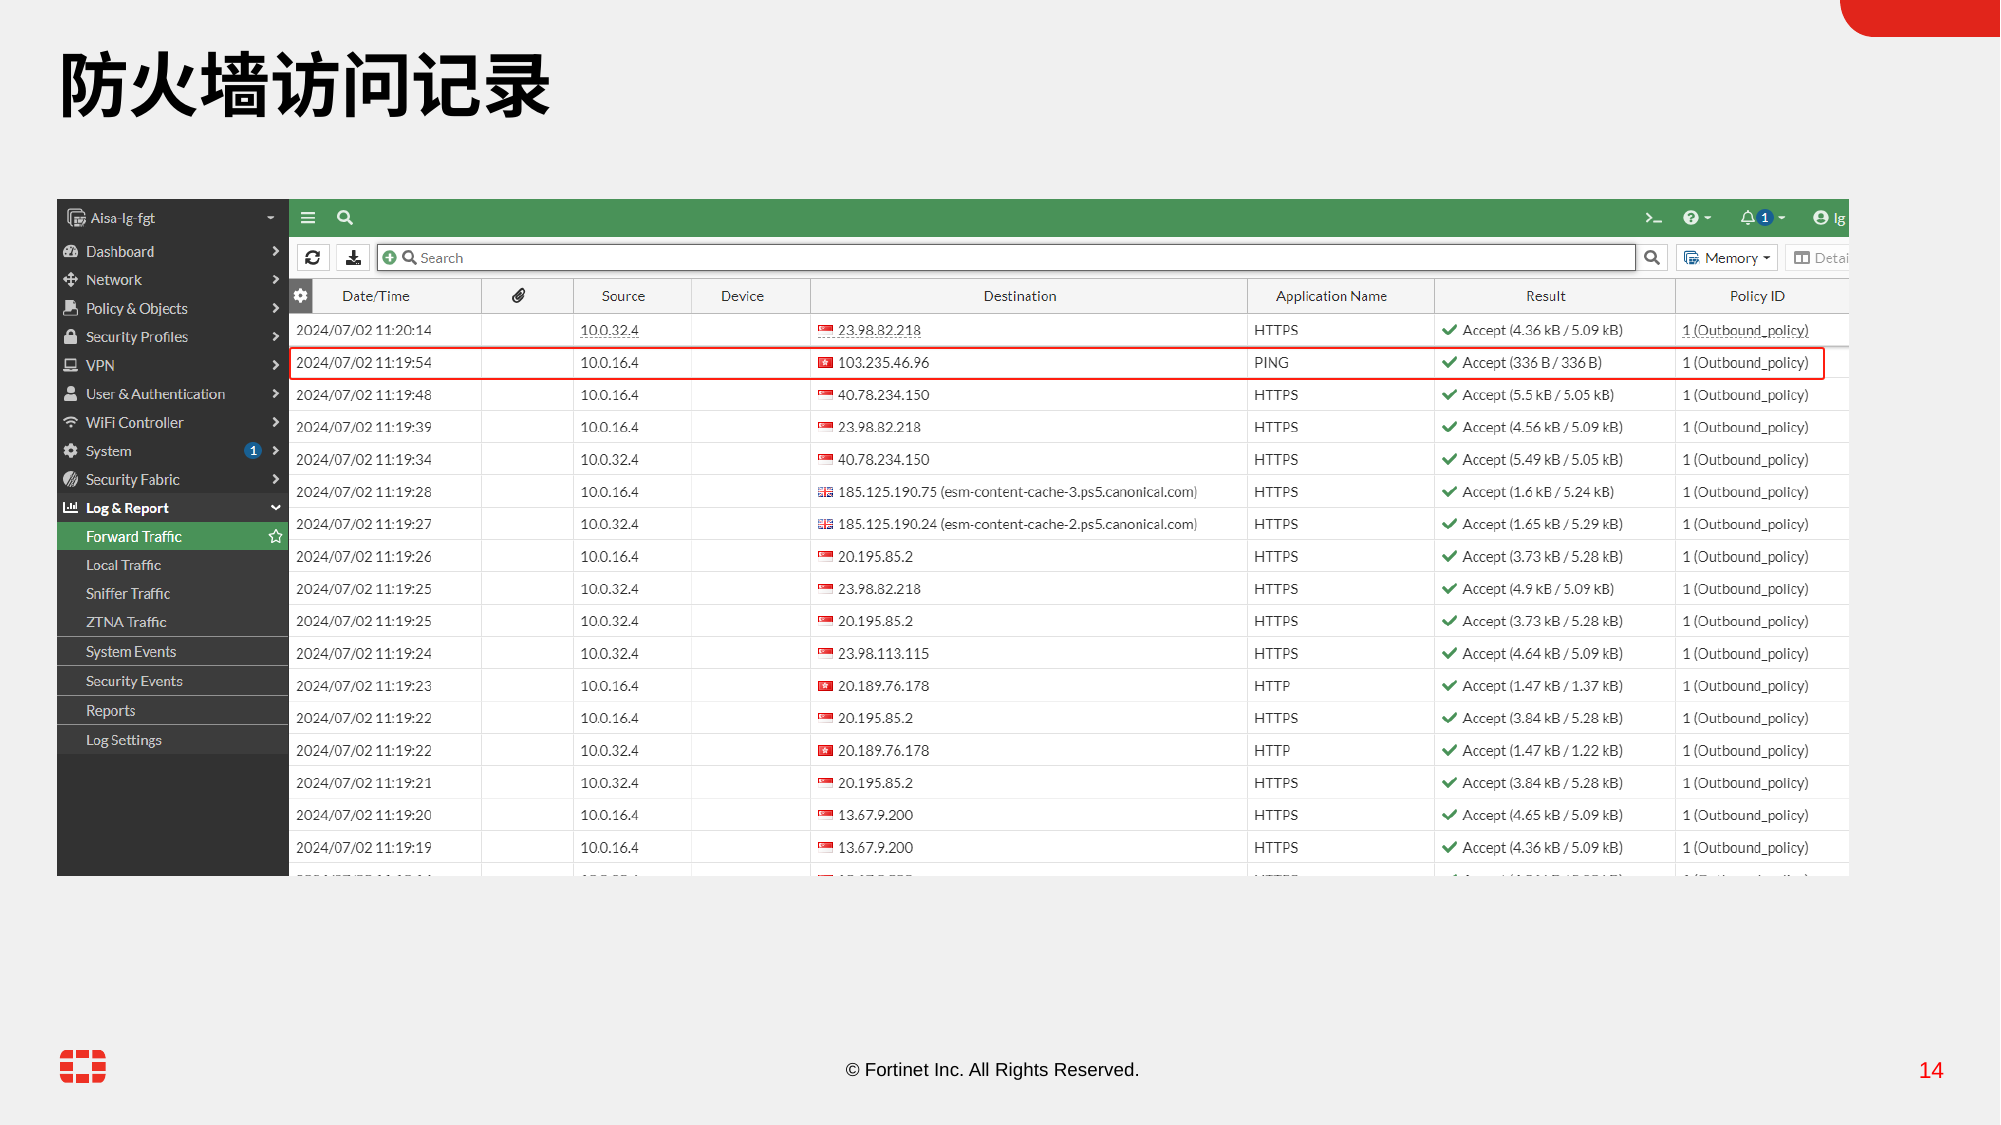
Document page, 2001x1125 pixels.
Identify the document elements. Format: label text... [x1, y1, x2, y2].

picture [57, 199, 1849, 876]
title 防火墙访问记录 [43, 28, 1822, 148]
